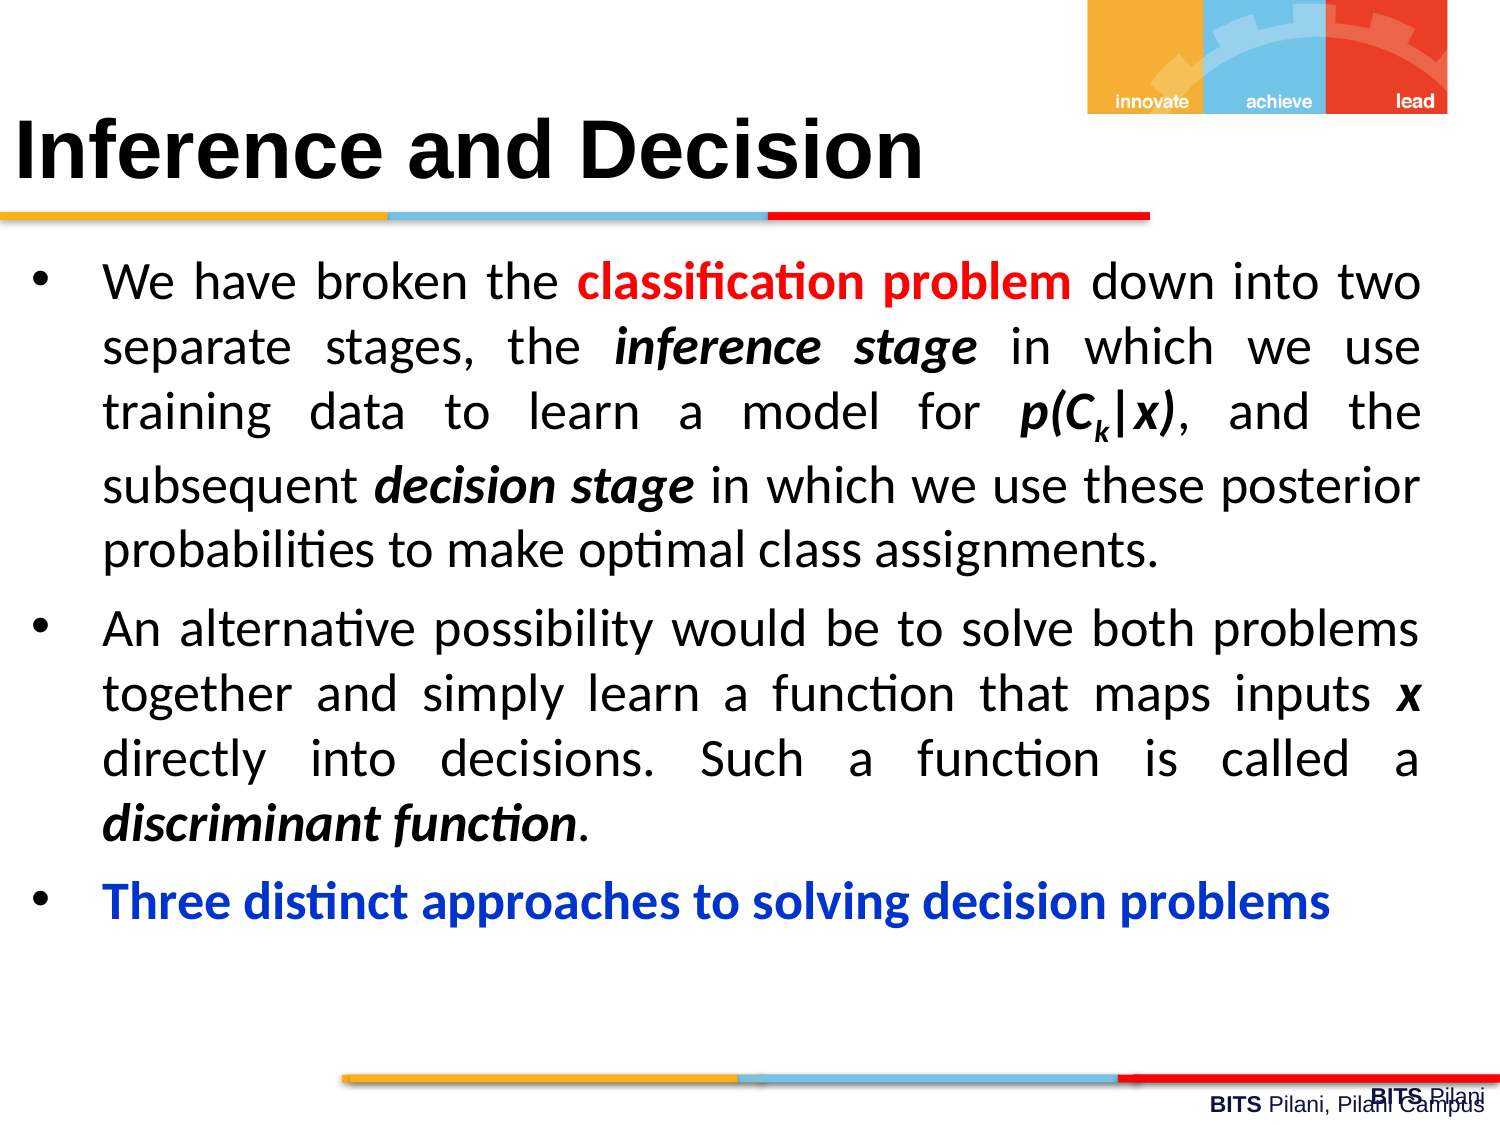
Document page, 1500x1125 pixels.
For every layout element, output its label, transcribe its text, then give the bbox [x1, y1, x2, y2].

list We have broken the classification problem down into two separate stages, the inference stage in which we use training data to learn a model for p(Ck|x), and the subsequent decision stage in which we use these posterior probabilities to make optimal class assignments. An alternative possibility would be to solve both problems together and simply learn a function that maps inputs x directly into decisions. Such a function is called a discriminant function. Three distinct approaches to solving decision problems [12, 237, 1438, 1038]
title Inference and Decision [0, 87, 1500, 213]
picture [1087, 0, 1448, 87]
